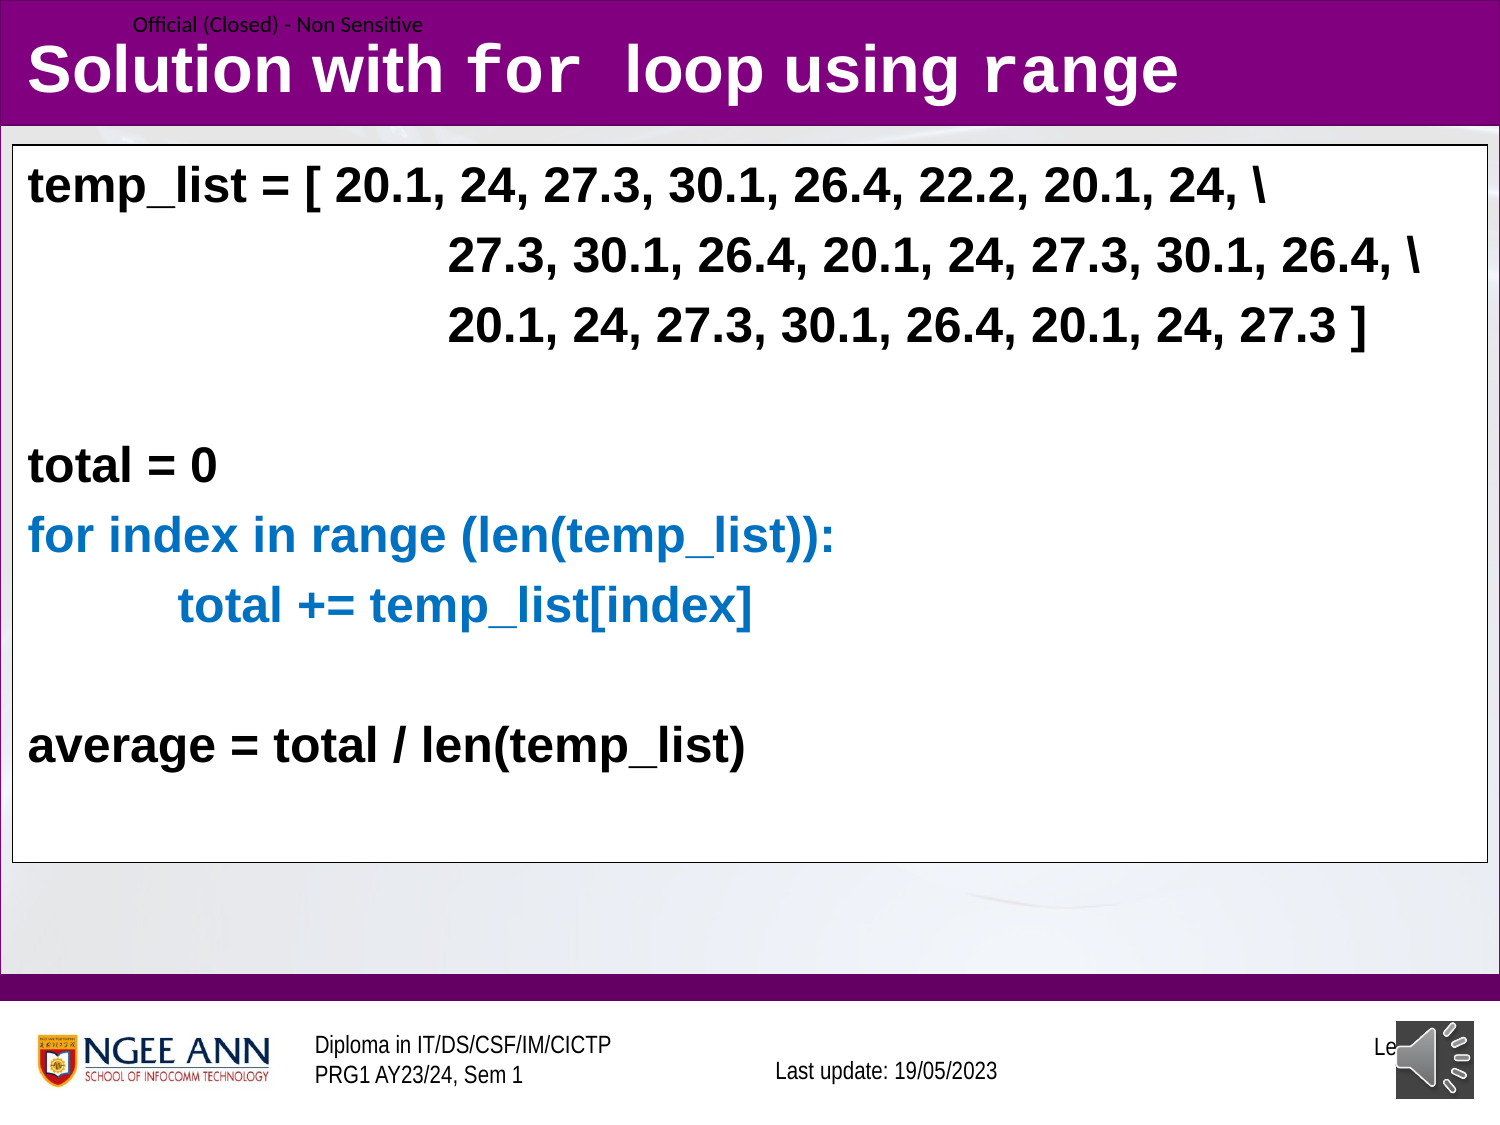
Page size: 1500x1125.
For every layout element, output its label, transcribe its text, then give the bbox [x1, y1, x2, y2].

list temp_list = [ 20.1, 24, 27.3, 30.1, 26.4, 22.2, 20.1, 24, \ 27.3, 30.1, 26.4, 20.1, 24, 27.3, 30.1, 26.4, \ 20.1, 24, 27.3, 30.1, 26.4, 20.1, 24, 27.3 ] total = 0 for index in range (len(temp_list)): total += temp_list[index] average = total / len(temp_list) [12, 144, 1488, 863]
picture [12, 1012, 294, 1109]
title Solution with for loop using range [12, 19, 1488, 113]
picture [1394, 1019, 1476, 1101]
